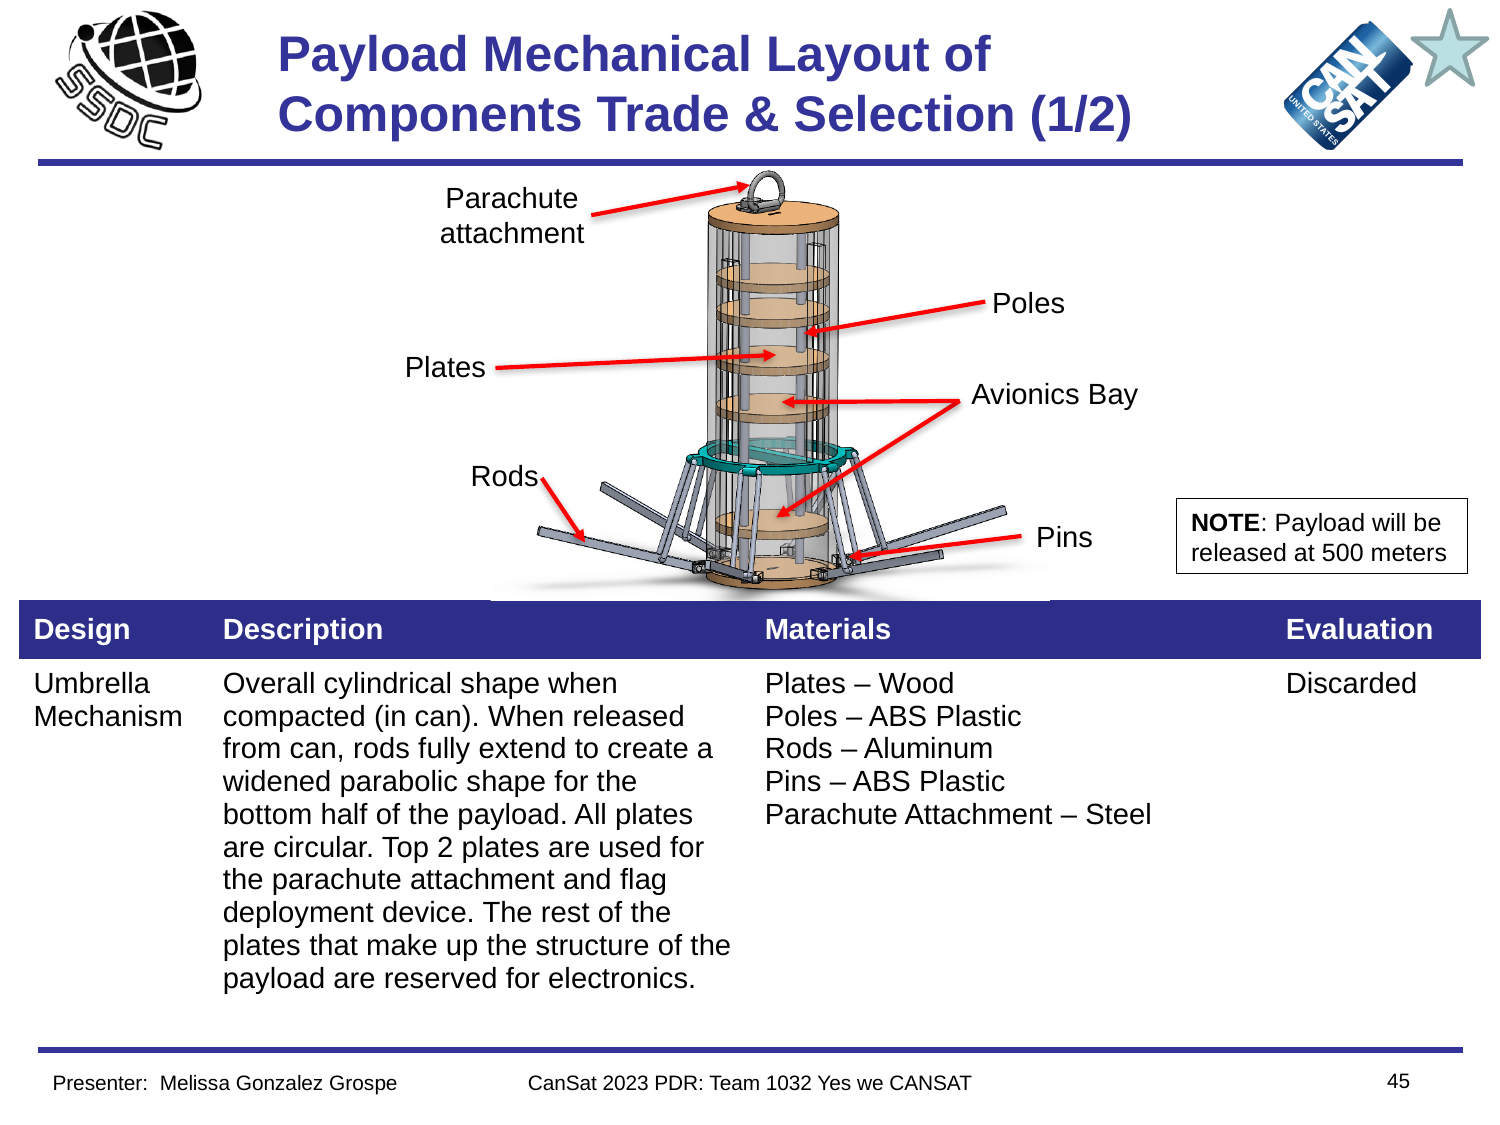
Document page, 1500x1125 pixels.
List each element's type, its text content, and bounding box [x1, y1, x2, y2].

text_box Avionics Bay [1054, 367, 1176, 418]
table_cell Discarded [1271, 659, 1481, 1002]
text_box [848, 536, 1022, 558]
table_header Evaluation [1271, 600, 1481, 659]
table_header Materials [750, 600, 1271, 659]
table_header Description [208, 600, 750, 659]
title Payload Mechanical Layout of Components Trade & Selection (1/2) [266, 12, 1238, 150]
text_box Poles [1054, 276, 1135, 327]
table_cell Plates – Wood Poles – ABS Plastic Rods – Aluminum Pins – ABS Plastic Parachute Attachment – Steel [750, 659, 1271, 1002]
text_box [776, 400, 960, 518]
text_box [803, 301, 986, 334]
footer CanSat 2023 PDR: Team 1032 Yes we CANSAT [450, 1062, 1050, 1103]
text_box Presenter: Melissa Gonzalez Grospe [37, 1062, 413, 1103]
text_box Parachute attachment [389, 172, 485, 257]
table_cell Overall cylindrical shape when compacted (in can). When released from can, rods fully extend to create a widened parabolic shape for the bottom half of the payload. All plates are circular. Top 2 plates are used for the parachute attachment and flag deployment device. The rest of the plates that make up the structure of the payload are reserved for electronics. [208, 659, 750, 1002]
text_box [1412, 9, 1488, 85]
text_box Rods [455, 449, 485, 500]
picture [490, 166, 1051, 601]
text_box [590, 184, 751, 216]
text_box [782, 403, 960, 409]
text_box Plates [389, 341, 485, 391]
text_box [495, 354, 777, 369]
picture [10, 6, 263, 153]
slide_number 45 [1312, 1059, 1425, 1100]
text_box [541, 477, 586, 543]
text_box Pins [1054, 511, 1176, 561]
table_header Design [19, 600, 208, 659]
table_cell Umbrella Mechanism [19, 659, 208, 1002]
picture [1284, 21, 1413, 150]
text_box NOTE: Payload will be released at 500 meters [1176, 498, 1468, 574]
